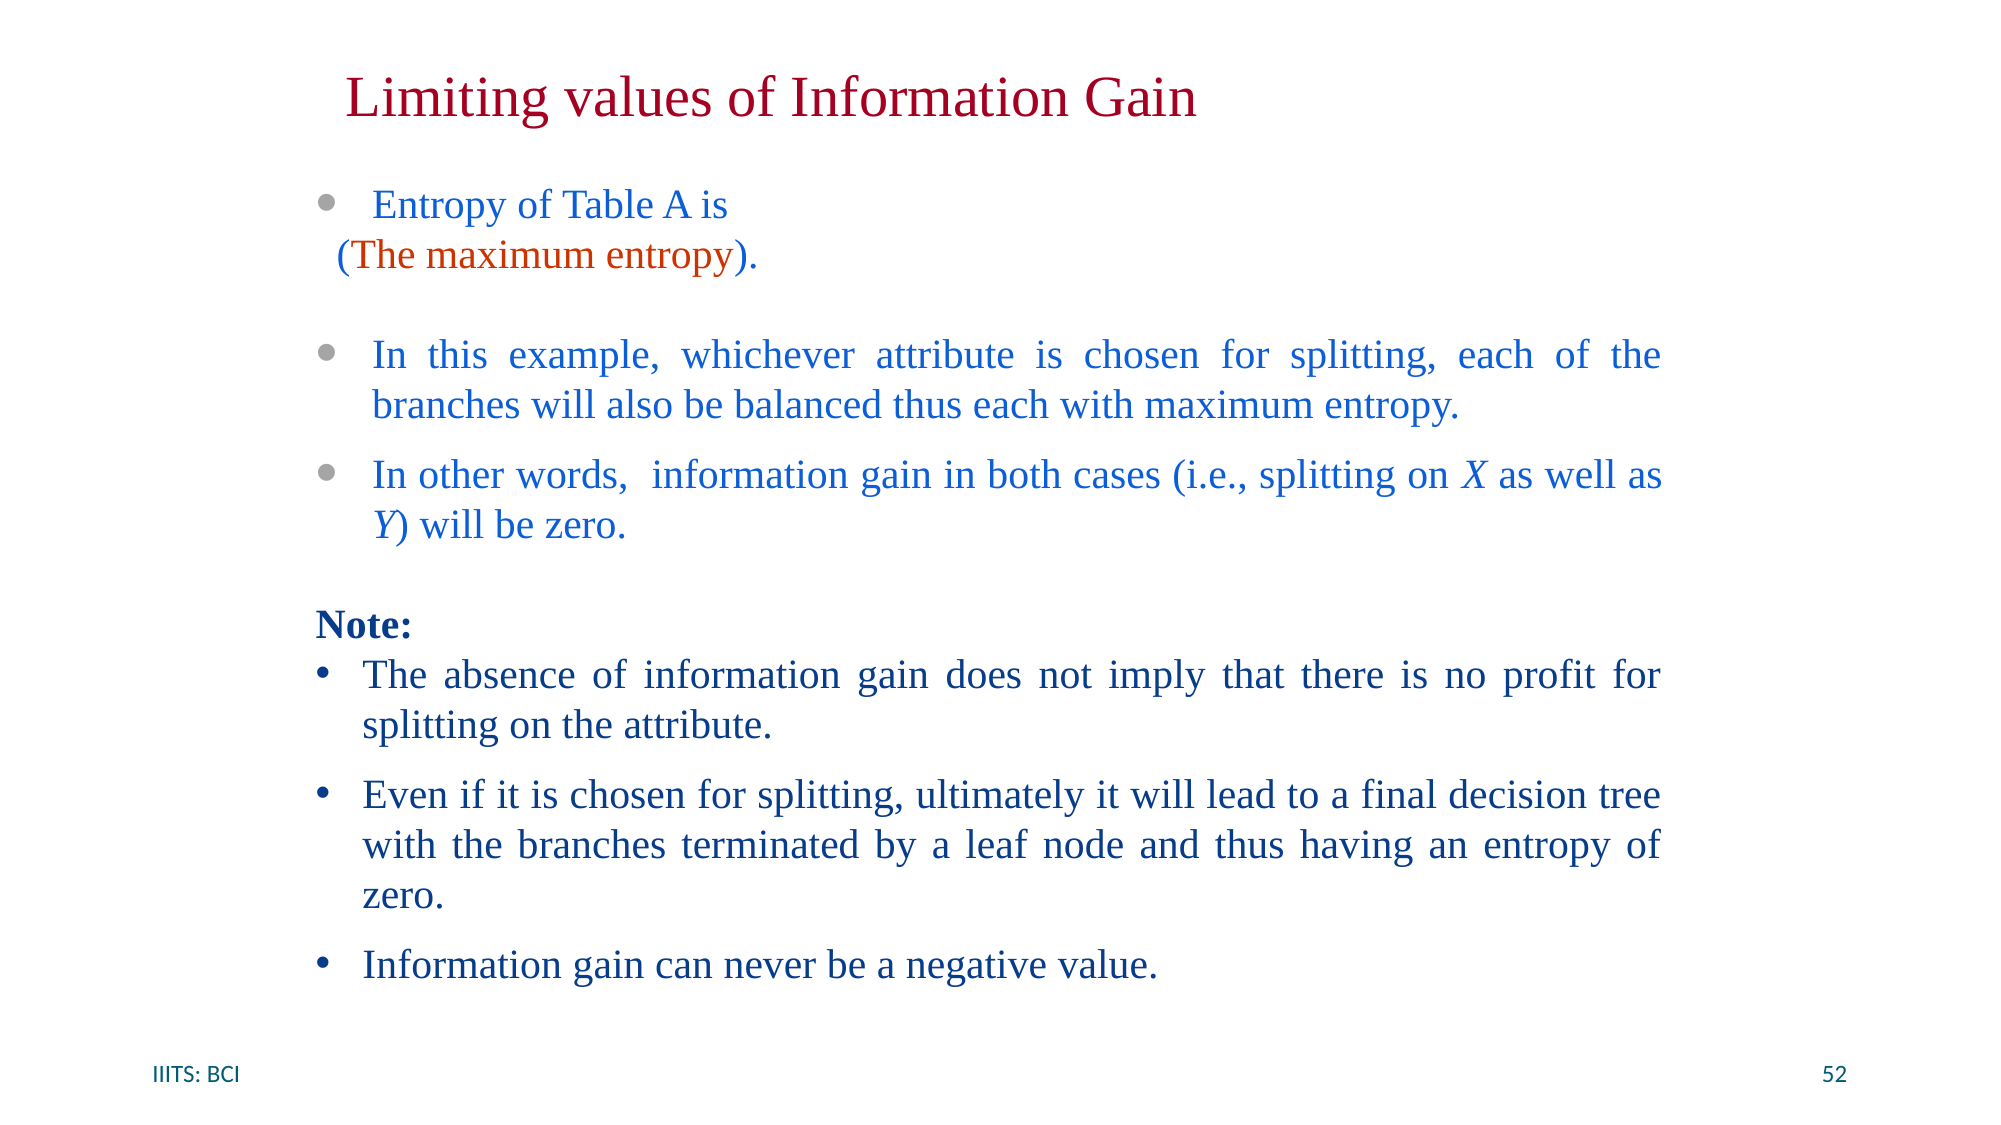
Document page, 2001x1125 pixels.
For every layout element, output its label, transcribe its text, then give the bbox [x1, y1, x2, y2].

slide_number IIITS: BCI [137, 1042, 588, 1103]
slide_number 52 [1412, 1042, 1863, 1103]
title Limiting values of Information Gain [330, 31, 1713, 165]
